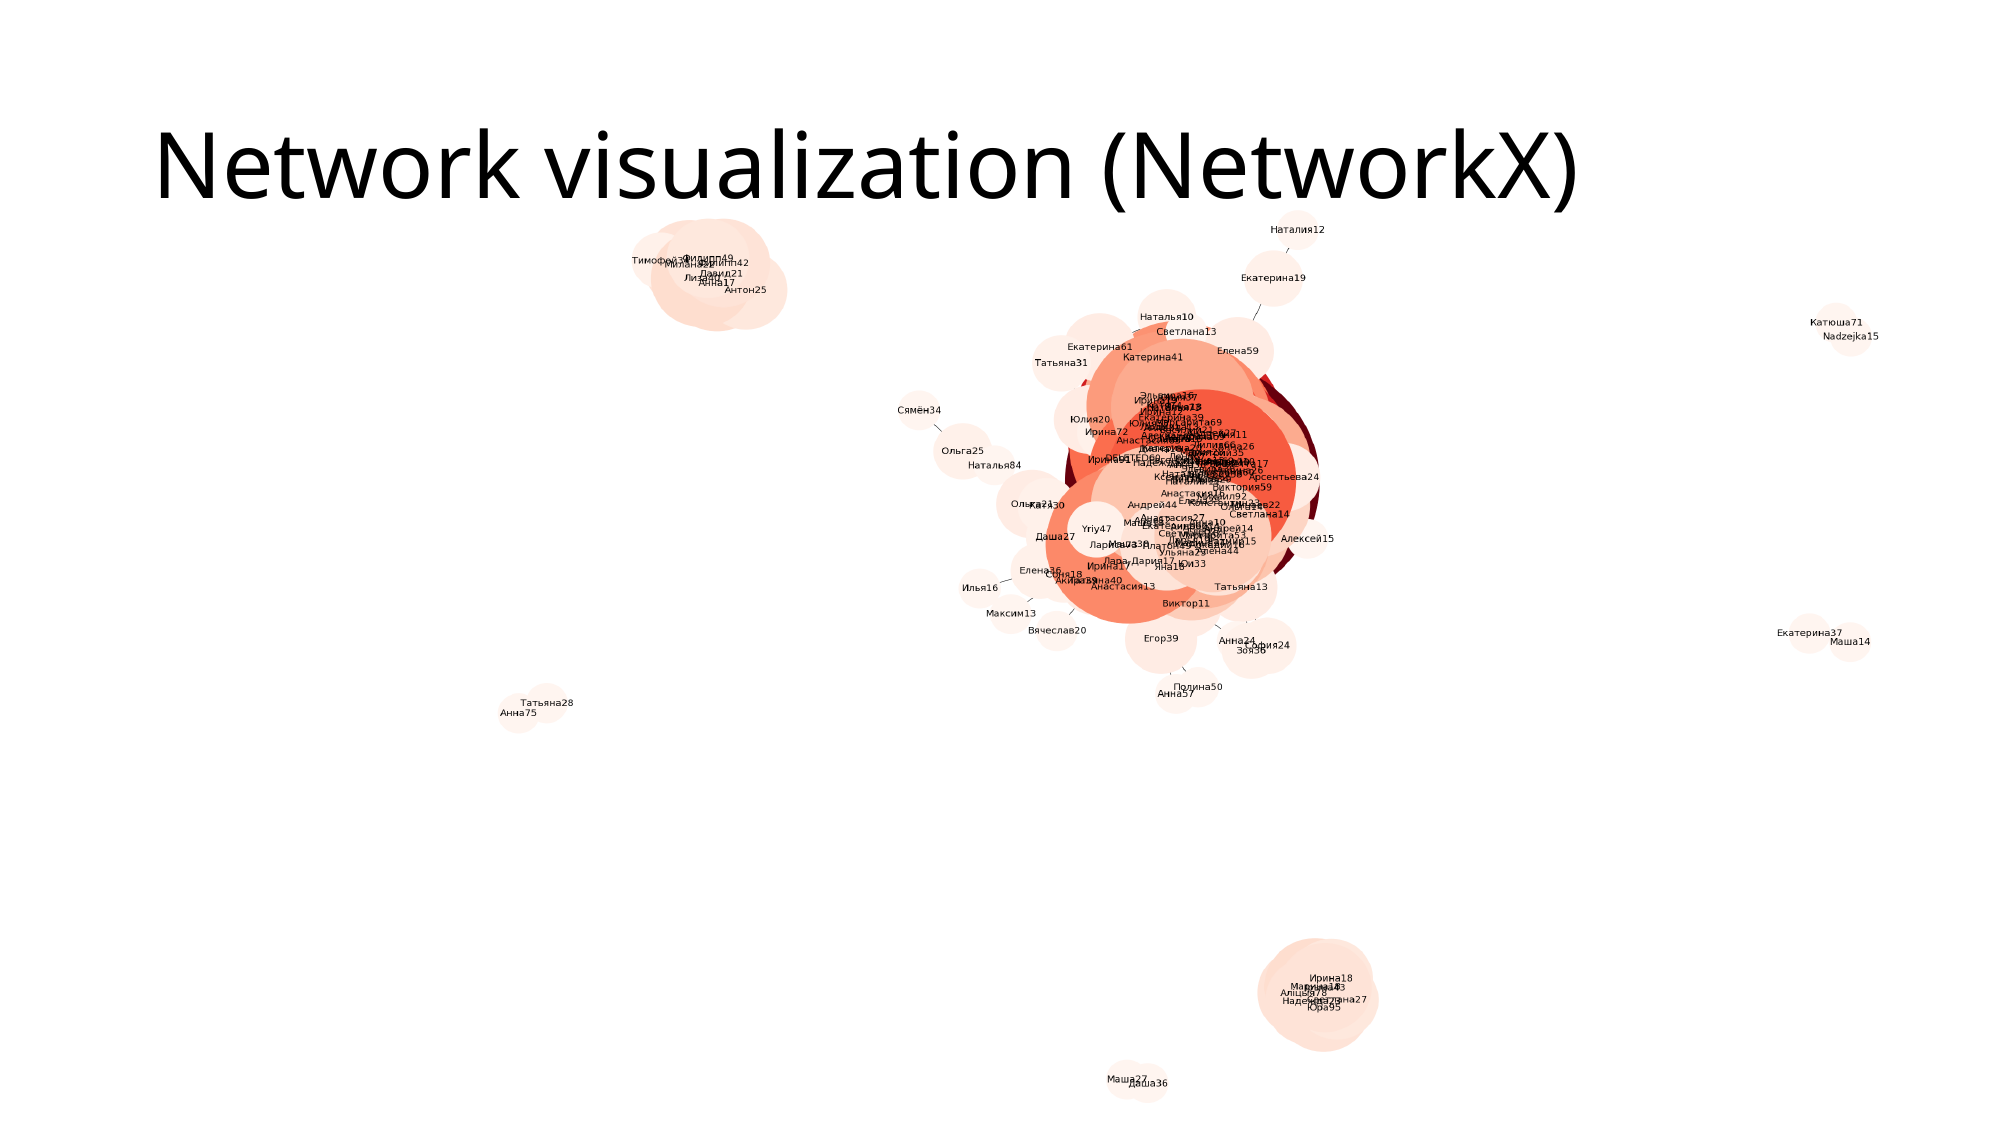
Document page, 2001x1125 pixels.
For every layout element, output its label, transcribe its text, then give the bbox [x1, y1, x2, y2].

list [462, 0, 1885, 1104]
title Network visualization (NetworkX) [137, 59, 462, 278]
